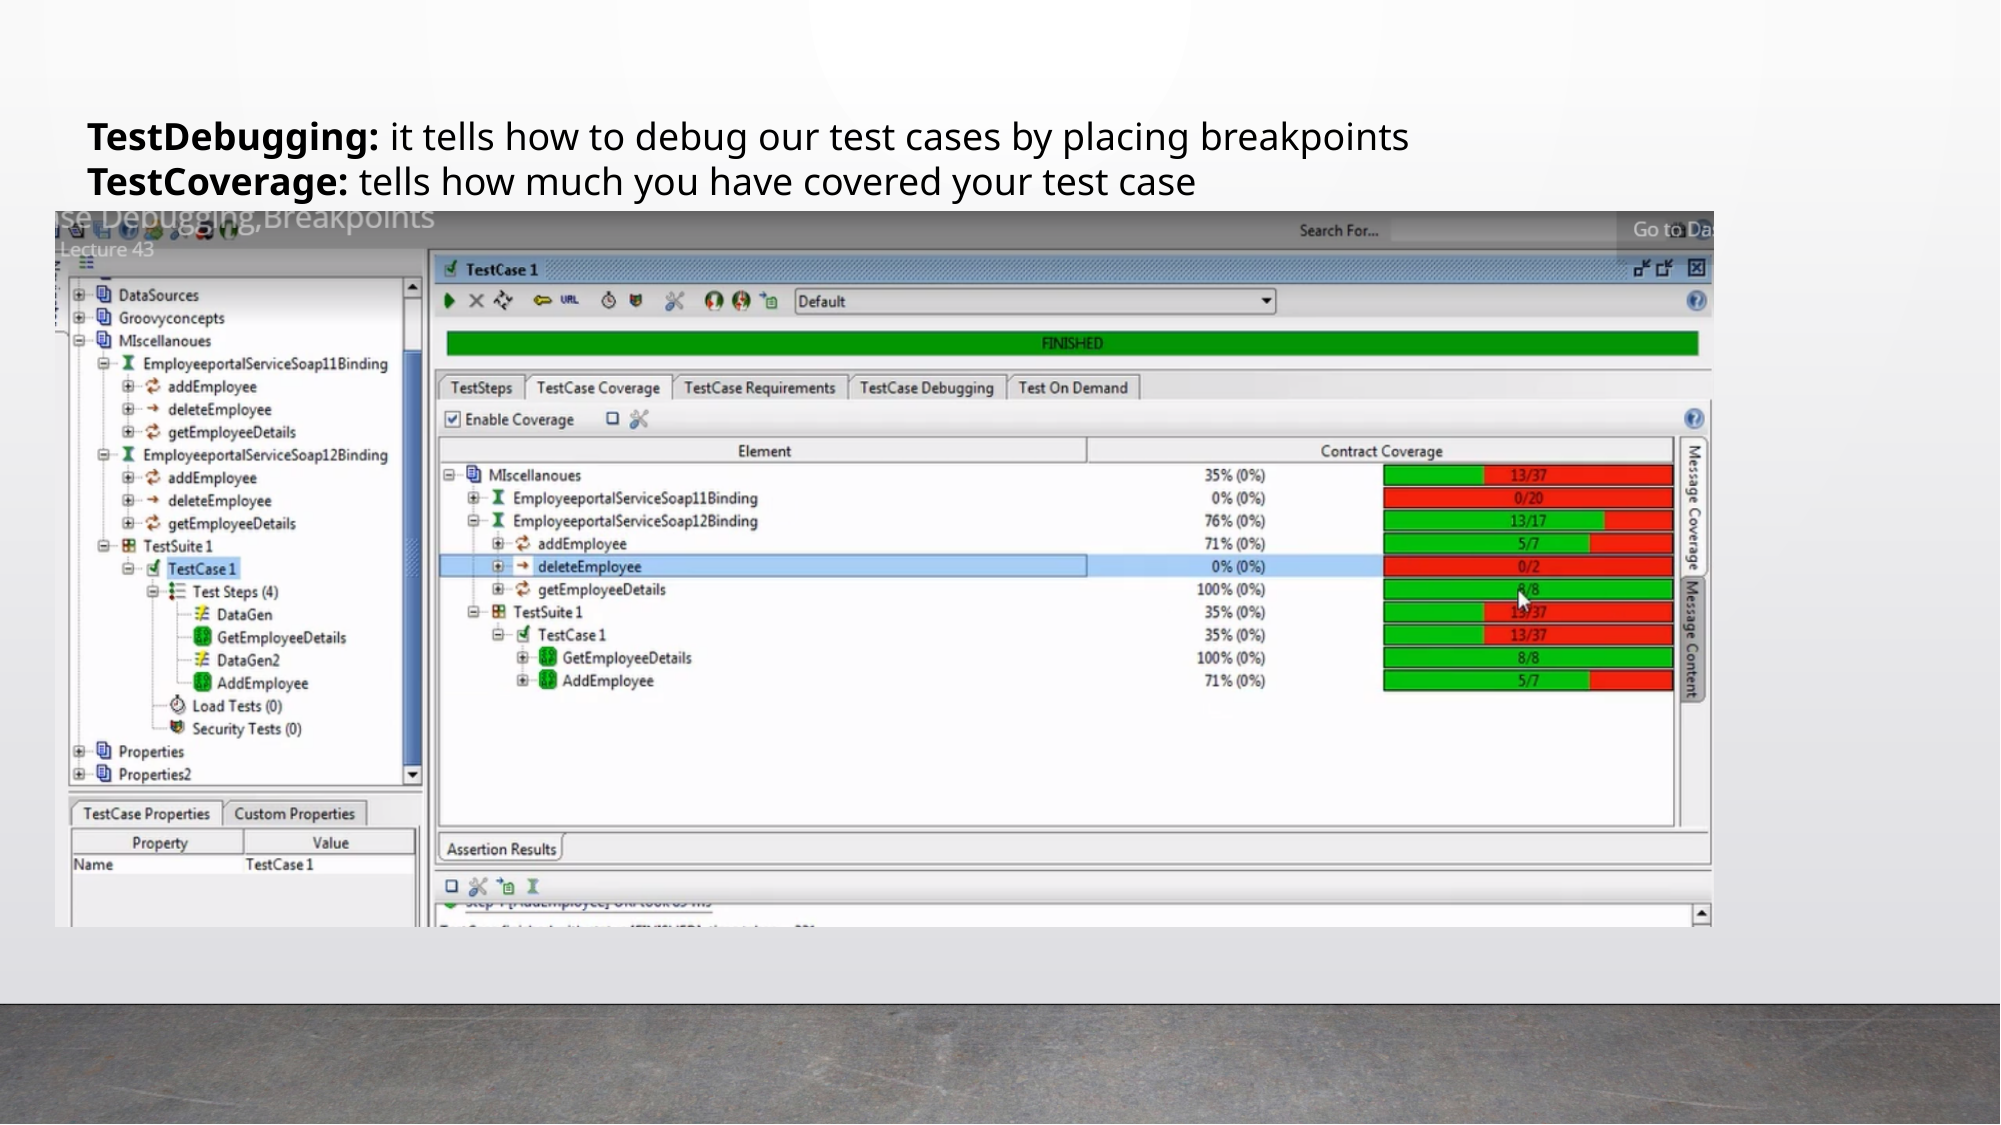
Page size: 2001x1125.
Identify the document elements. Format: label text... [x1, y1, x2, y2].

picture [0, 1004, 2000, 1124]
text_box TestDebugging: it tells how to debug our test cases by placing breakpoints TestCoverage: tells how much you have covered your test case [72, 105, 1426, 211]
picture [54, 211, 1714, 927]
